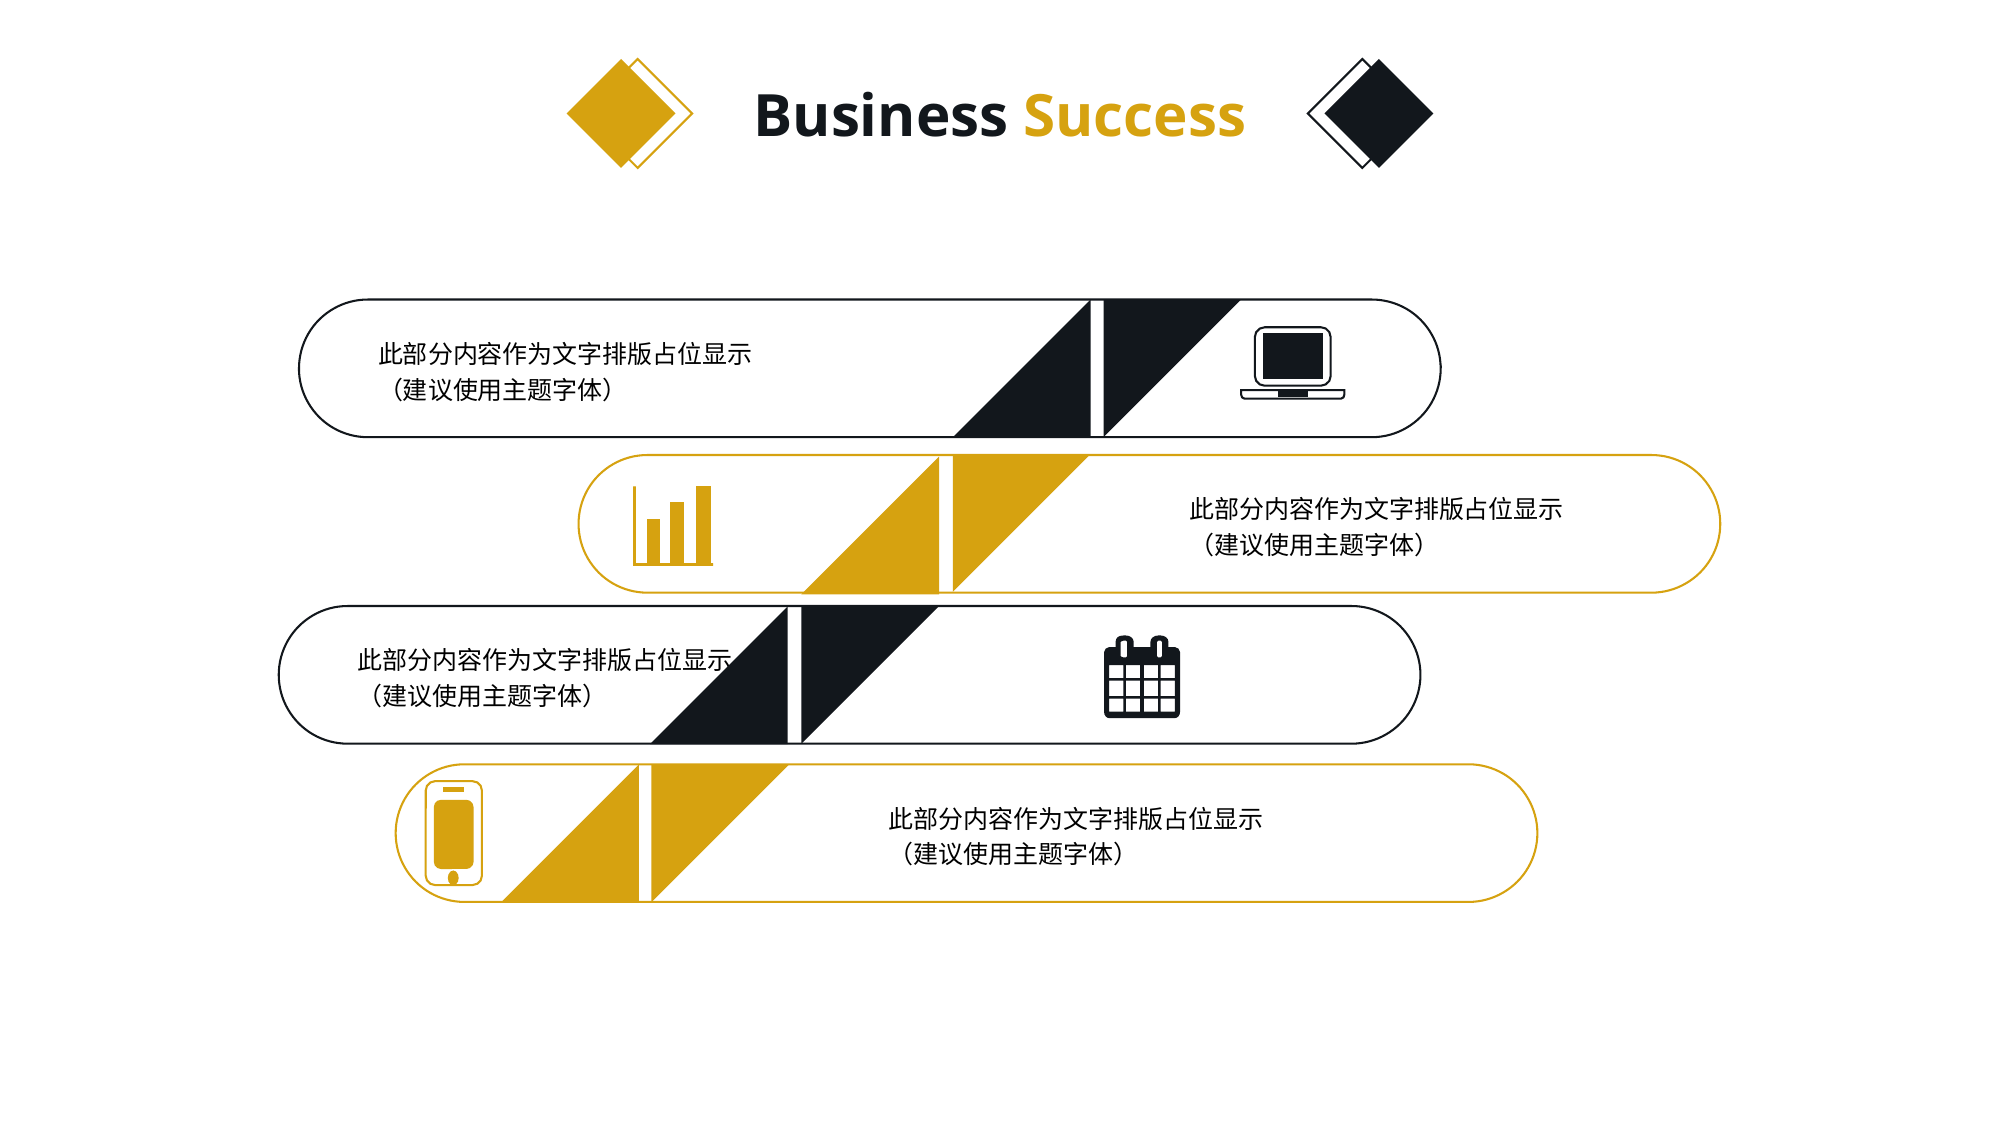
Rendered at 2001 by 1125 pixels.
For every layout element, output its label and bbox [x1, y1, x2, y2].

text_box [278, 299, 1721, 903]
text_box [566, 58, 1434, 168]
